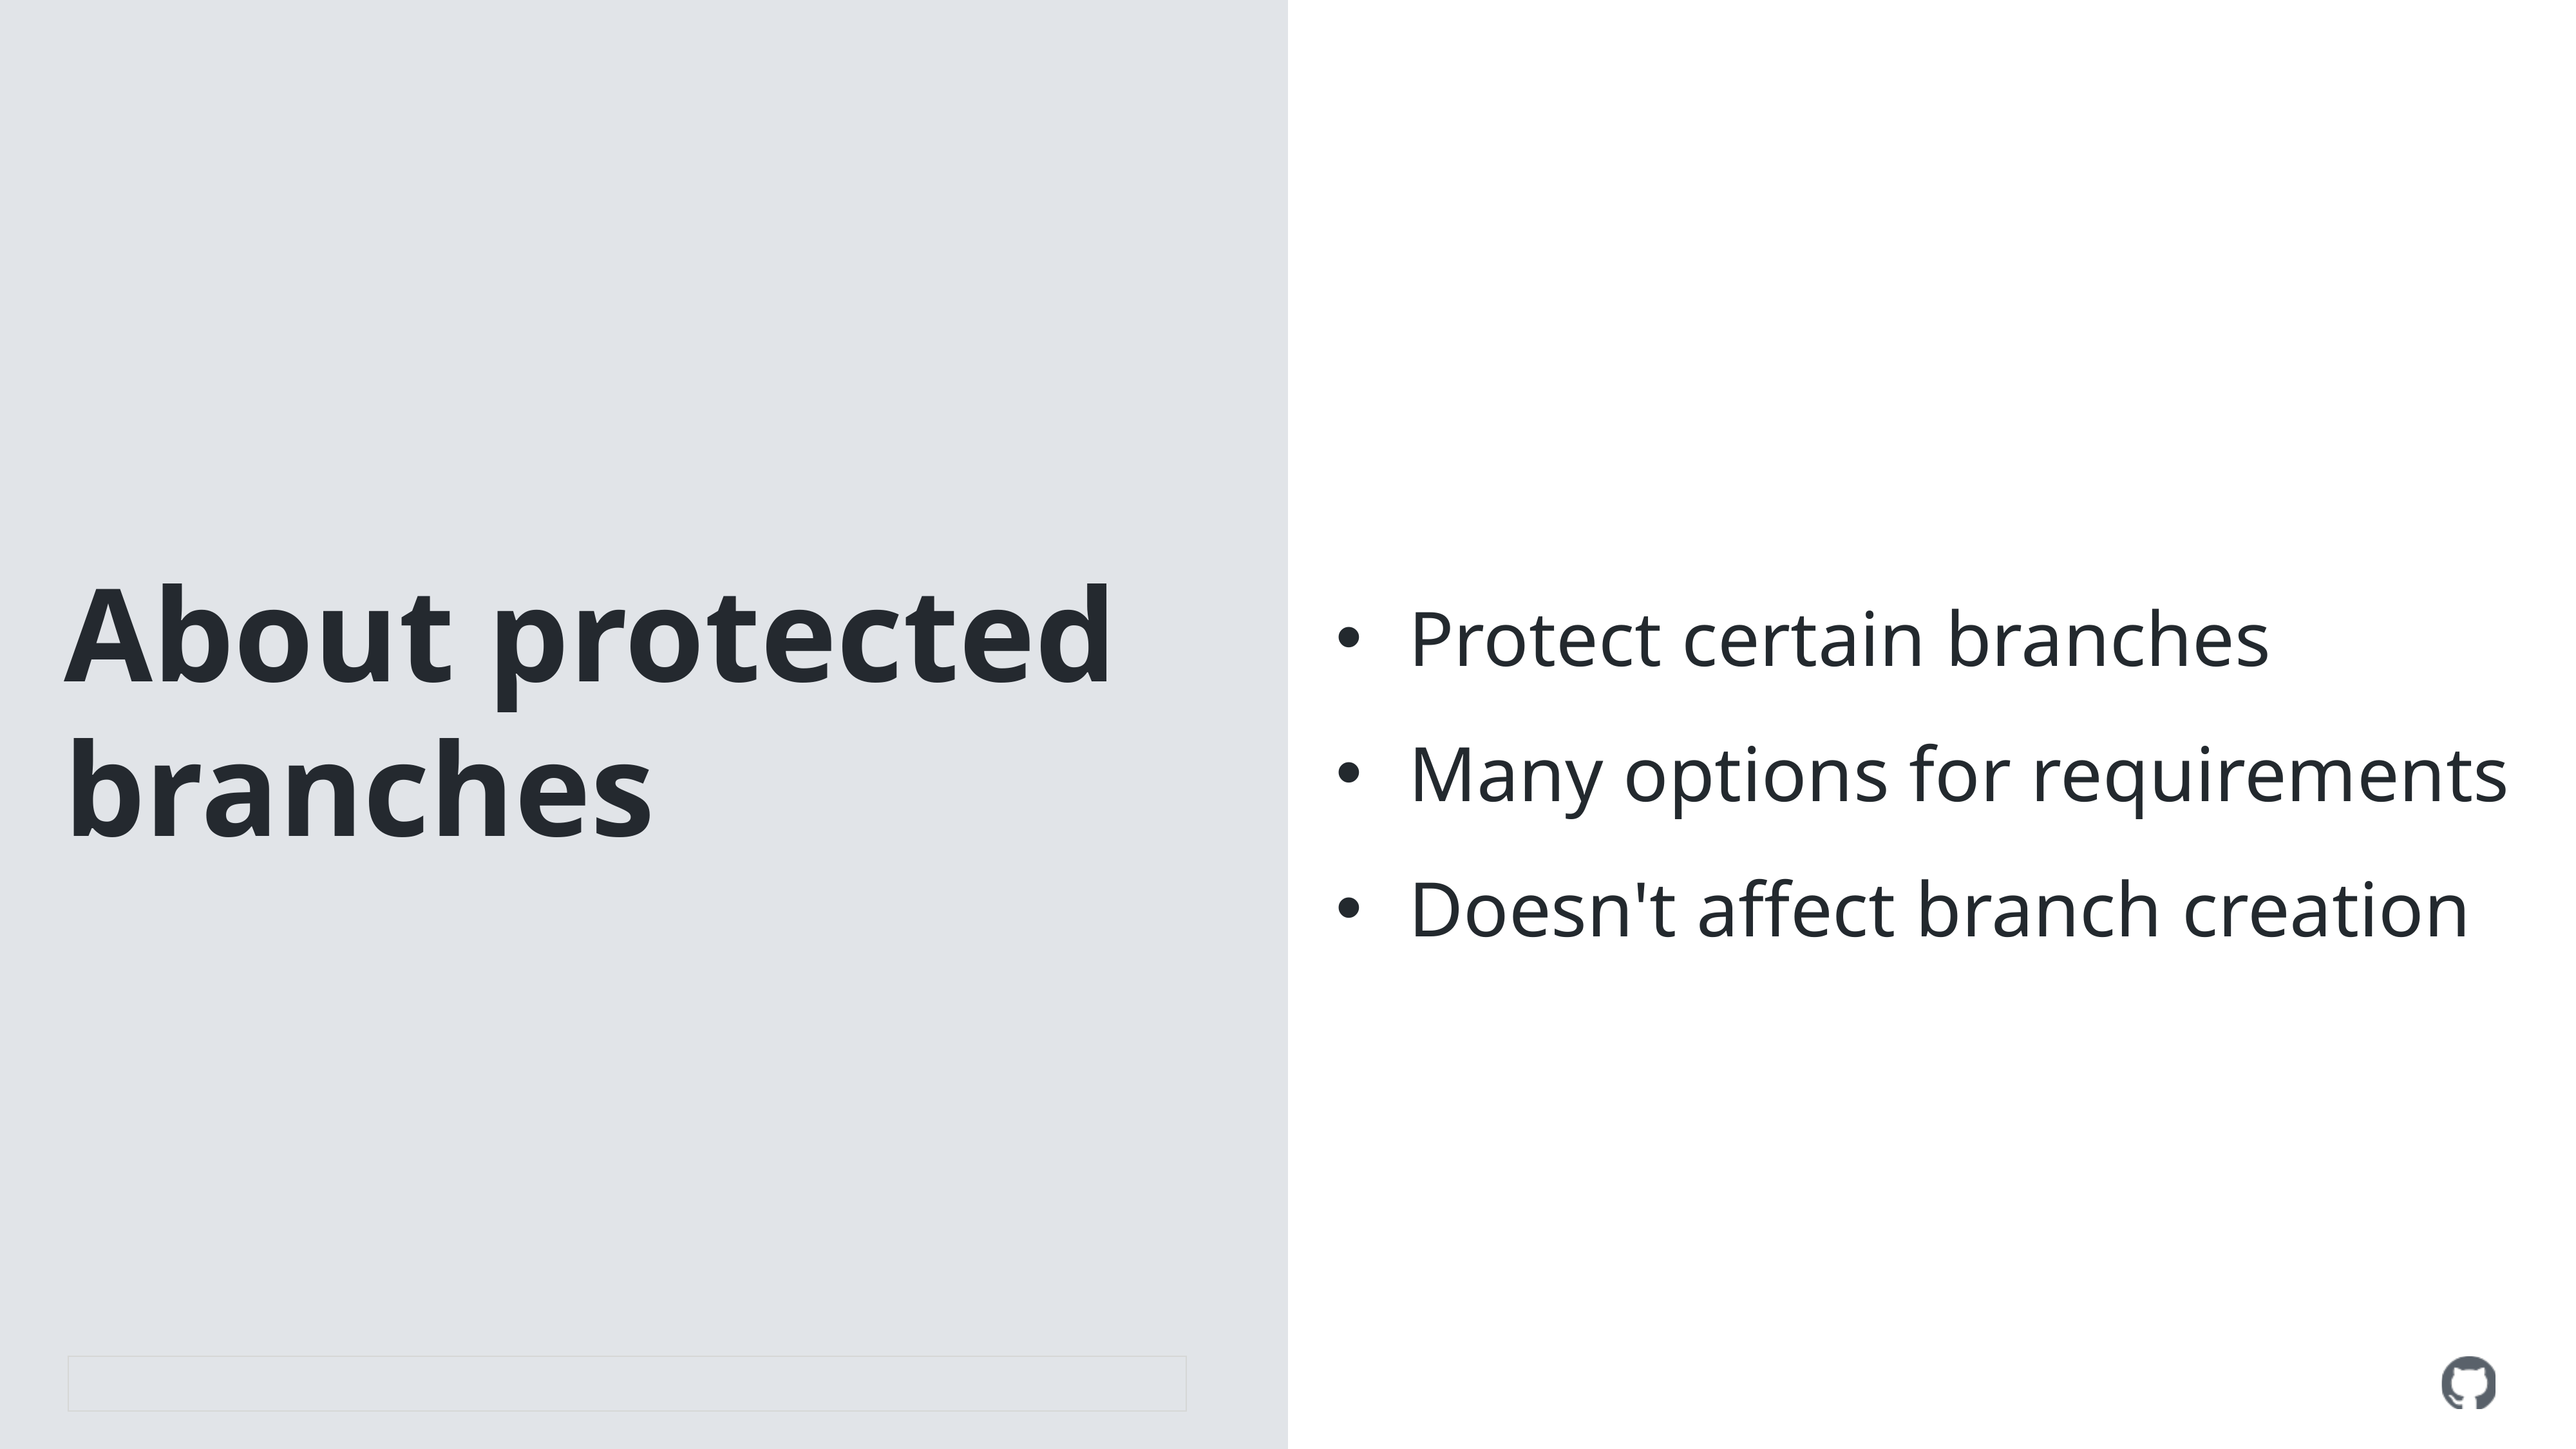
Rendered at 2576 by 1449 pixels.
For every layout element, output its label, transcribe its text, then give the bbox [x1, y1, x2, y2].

list Protect certain branches Many options for requirements Doesn't affect branch creation [1330, 131, 2537, 1367]
title About protected branches [58, 90, 1218, 1325]
